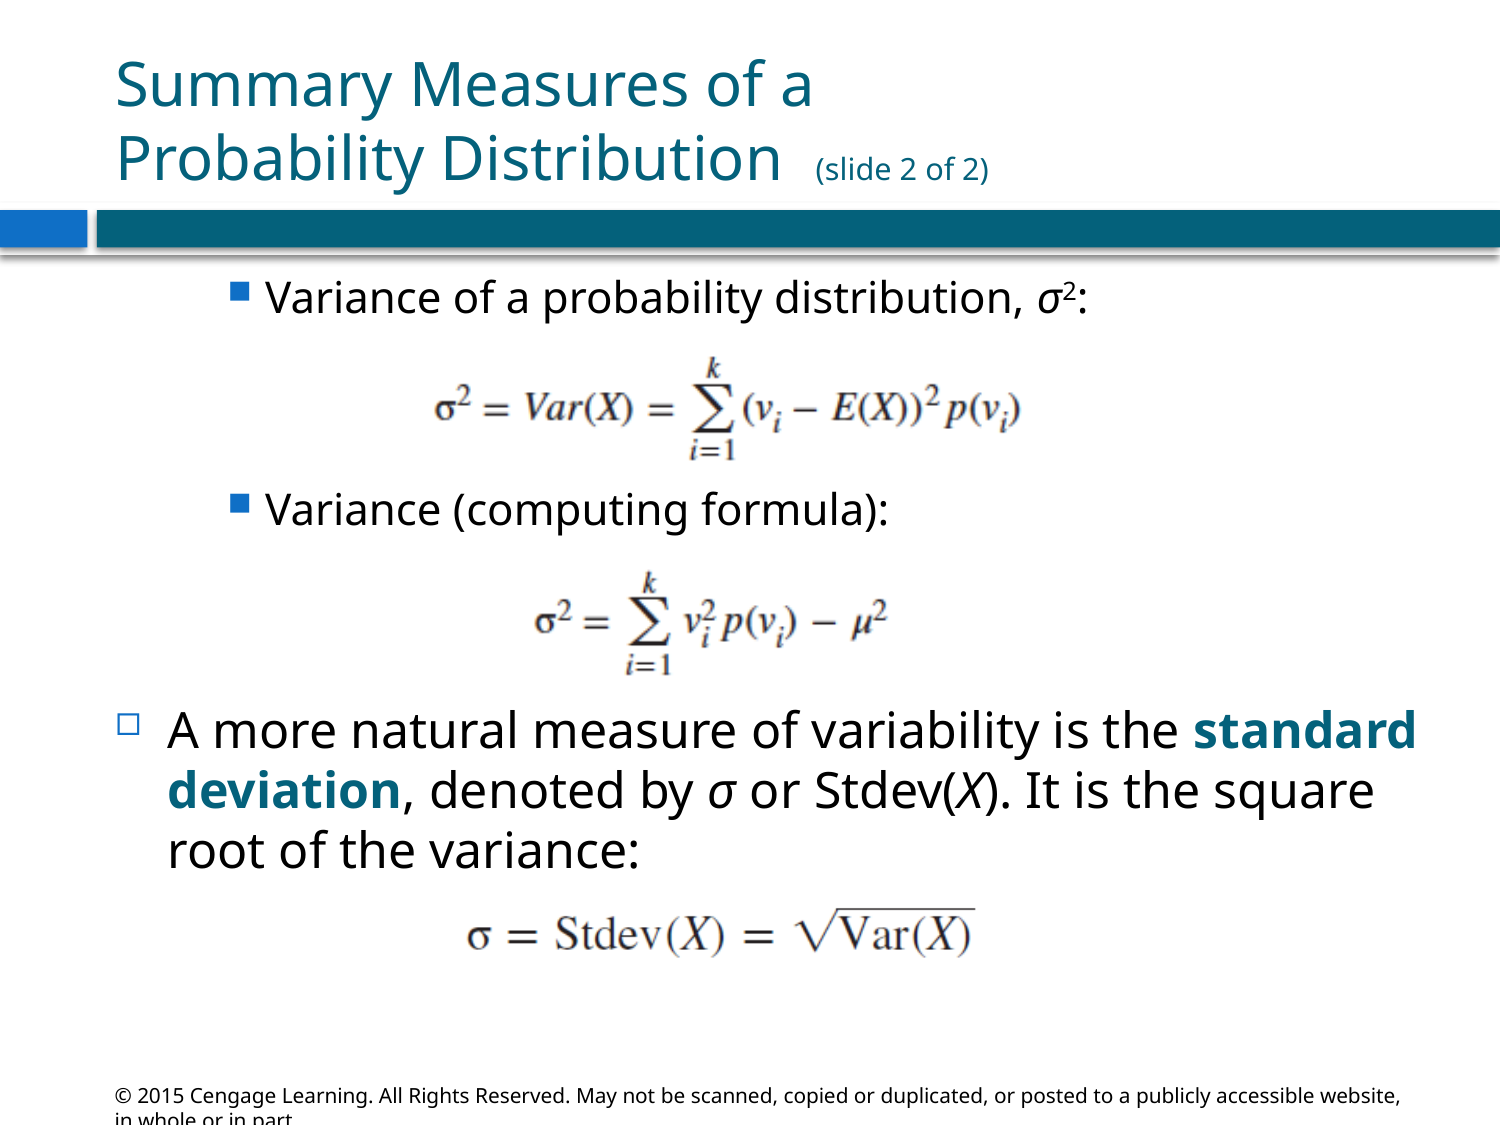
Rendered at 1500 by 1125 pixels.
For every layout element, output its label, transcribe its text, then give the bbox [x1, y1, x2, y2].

picture [524, 562, 905, 686]
picture [424, 349, 1032, 470]
title Summary Measures of a Probability Distribution (slide 2 of 2) [100, 37, 1438, 200]
list Variance of a probability distribution, σ2: Variance (computing formula): A more natural measure of variability is the standard deviation, denoted by σ or Stdev(X). It is the square root of the variance: [100, 262, 1438, 1063]
picture [449, 899, 988, 969]
